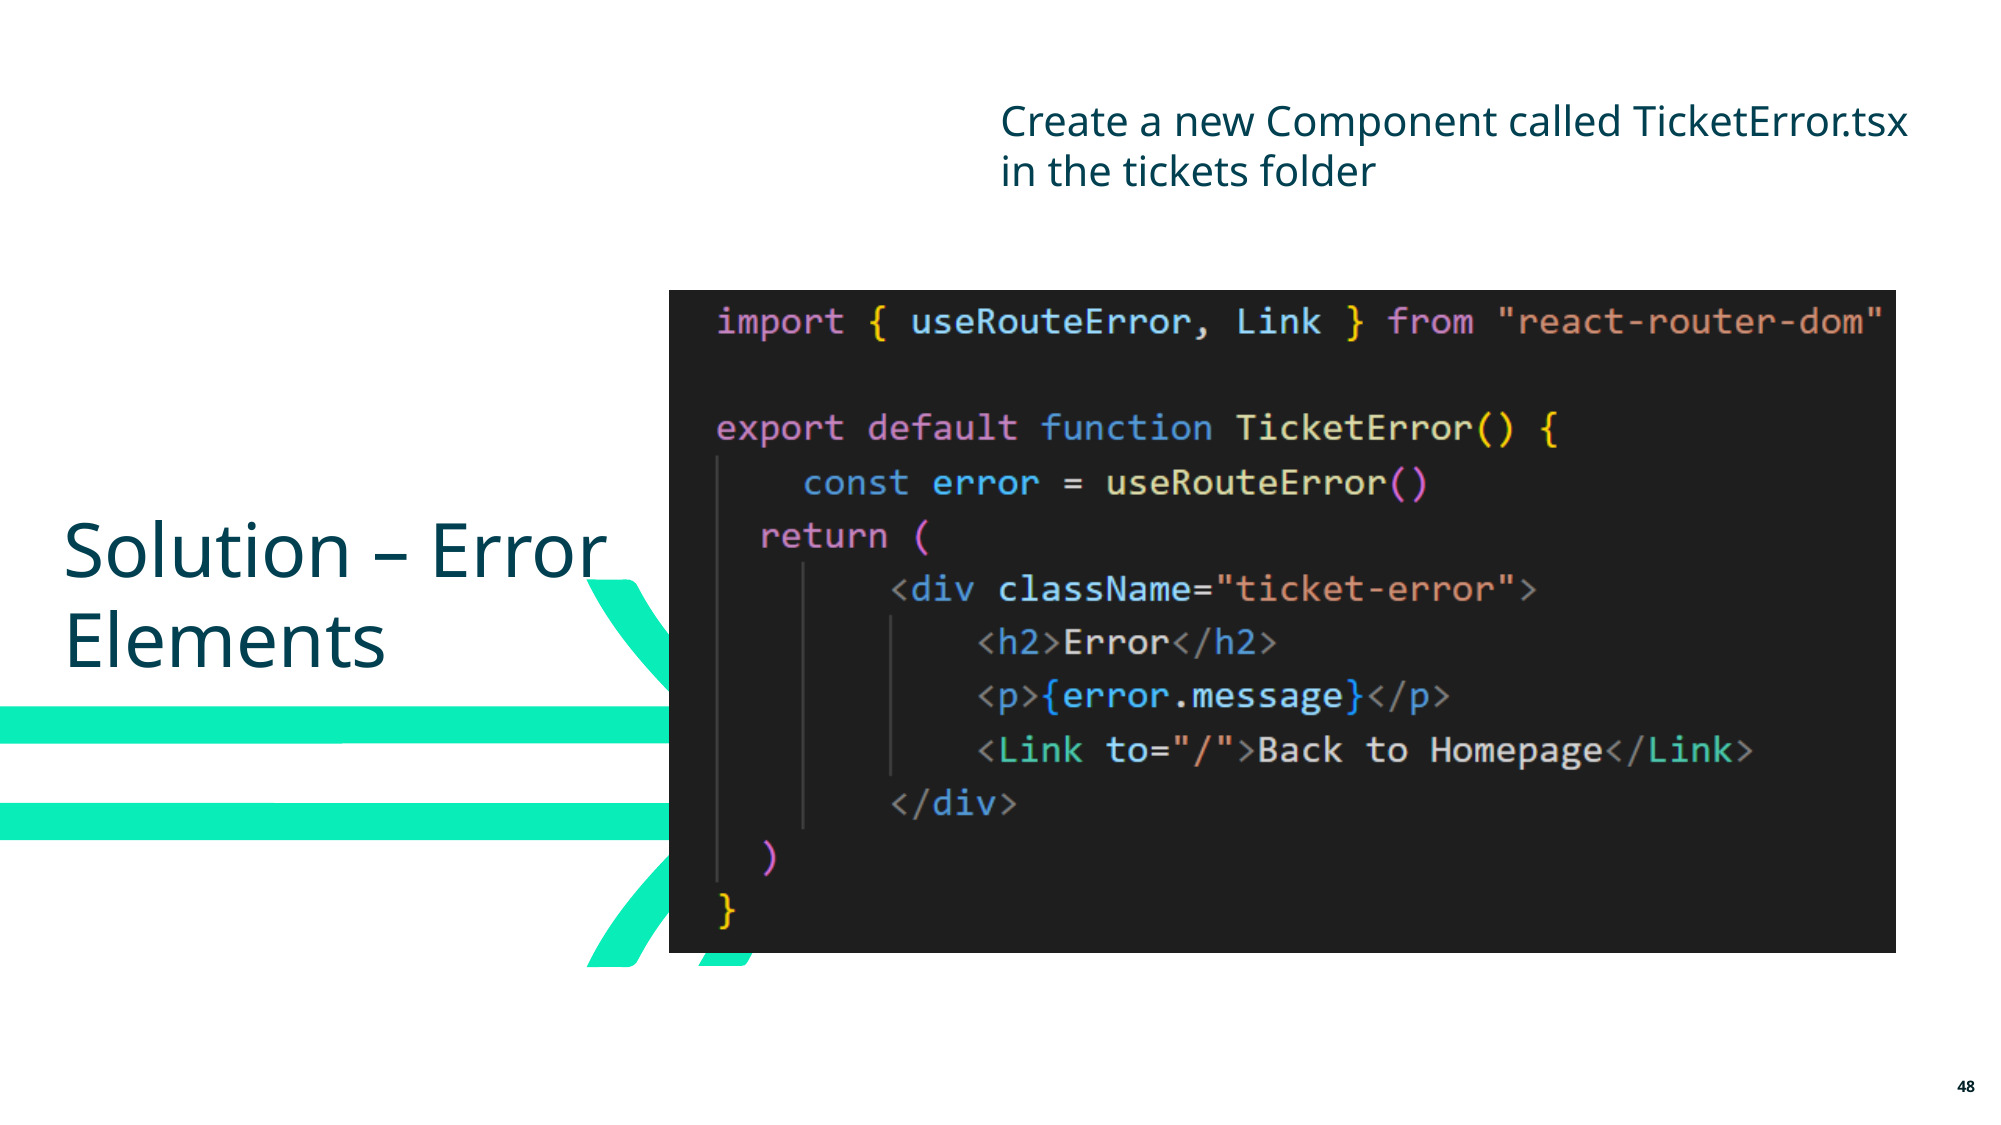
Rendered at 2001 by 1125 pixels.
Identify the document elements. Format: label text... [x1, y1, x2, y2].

slide_number 48 [1846, 1068, 1976, 1098]
list Solution – Error Elements [63, 203, 670, 683]
list Create a new Component called TicketError.tsx in the tickets folder [1000, 95, 1939, 1063]
picture [669, 290, 1896, 954]
